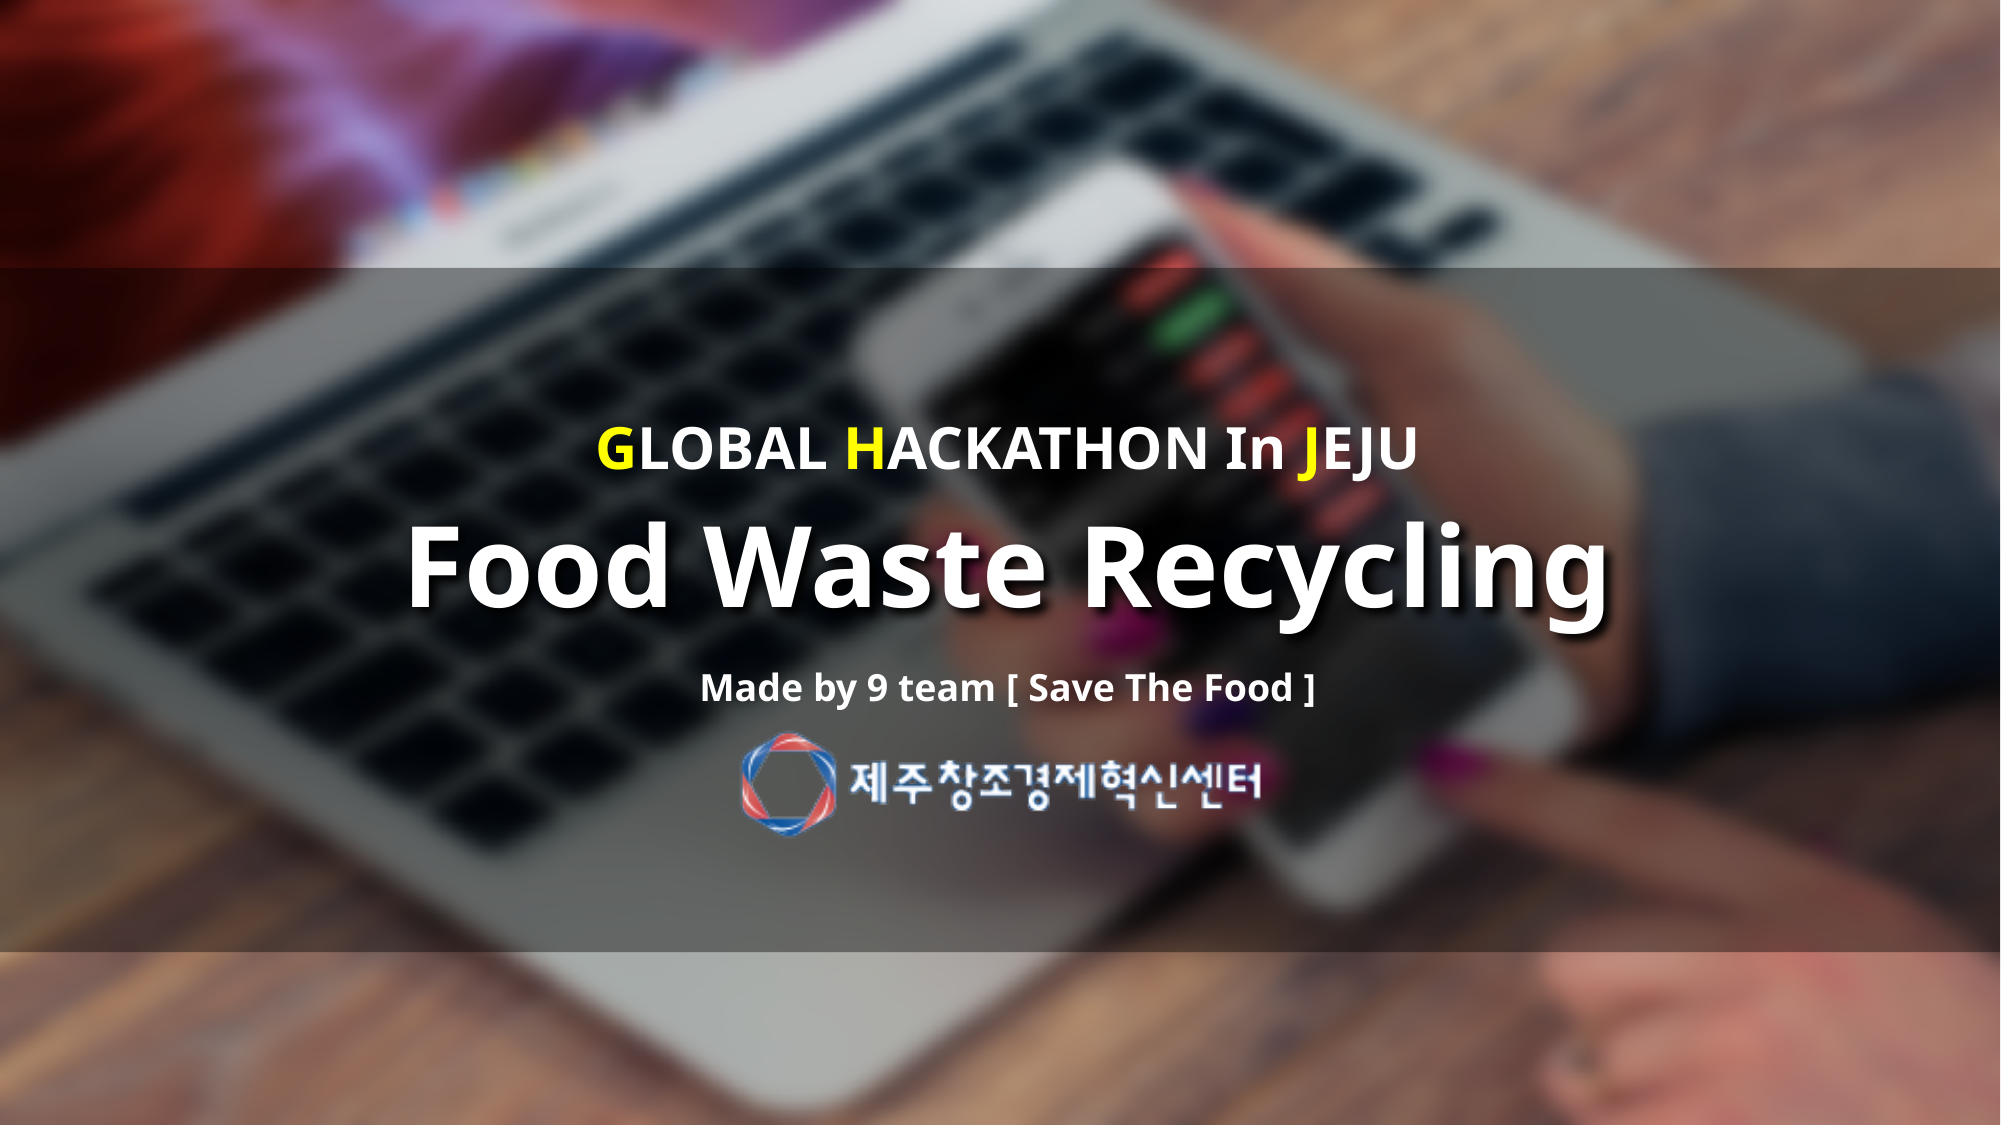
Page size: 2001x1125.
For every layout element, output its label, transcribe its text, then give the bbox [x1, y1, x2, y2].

picture [0, 0, 2001, 1125]
text_box [0, 267, 2000, 953]
text_box Food Waste Recycling [305, 502, 1711, 644]
text_box GLOBAL HACKATHON In JEJU [465, 403, 1551, 489]
picture [724, 717, 1292, 851]
text_box Made by 9 team [ Save The Food ] [465, 656, 1551, 717]
